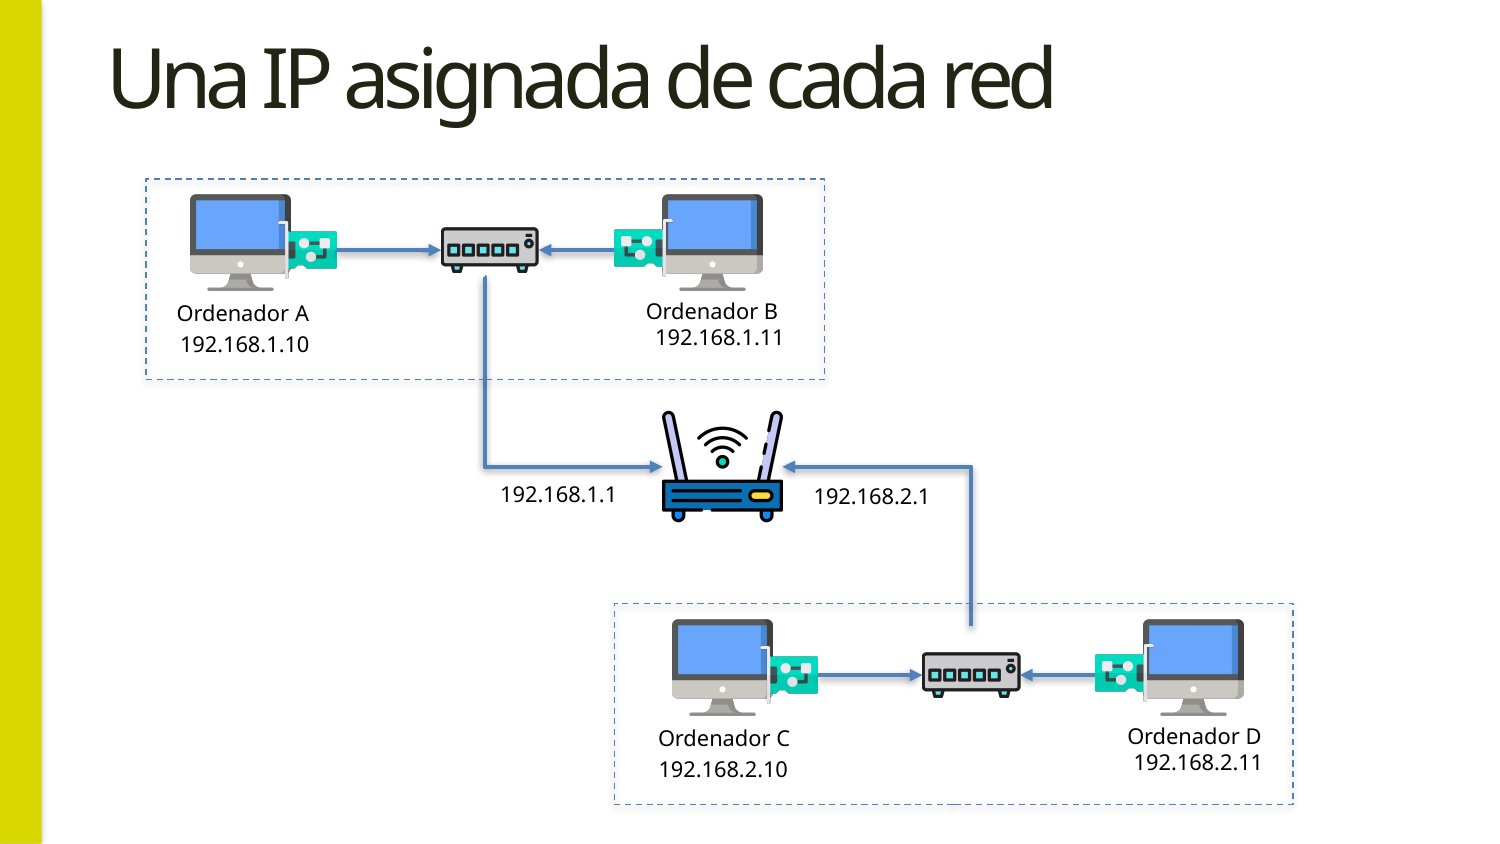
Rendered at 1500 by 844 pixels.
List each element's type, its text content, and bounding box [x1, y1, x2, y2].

picture [662, 406, 783, 528]
text_box [614, 603, 1294, 805]
picture [440, 201, 540, 300]
picture [922, 626, 1021, 725]
text_box 192.168.1.1 [485, 473, 633, 515]
picture [614, 191, 763, 293]
picture [1095, 616, 1244, 718]
title Una IP asignada de cada red [106, 0, 1459, 133]
picture [671, 616, 819, 718]
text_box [478, 282, 669, 462]
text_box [796, 451, 957, 642]
text_box [145, 178, 825, 380]
picture [190, 191, 337, 293]
text_box [0, 0, 42, 844]
